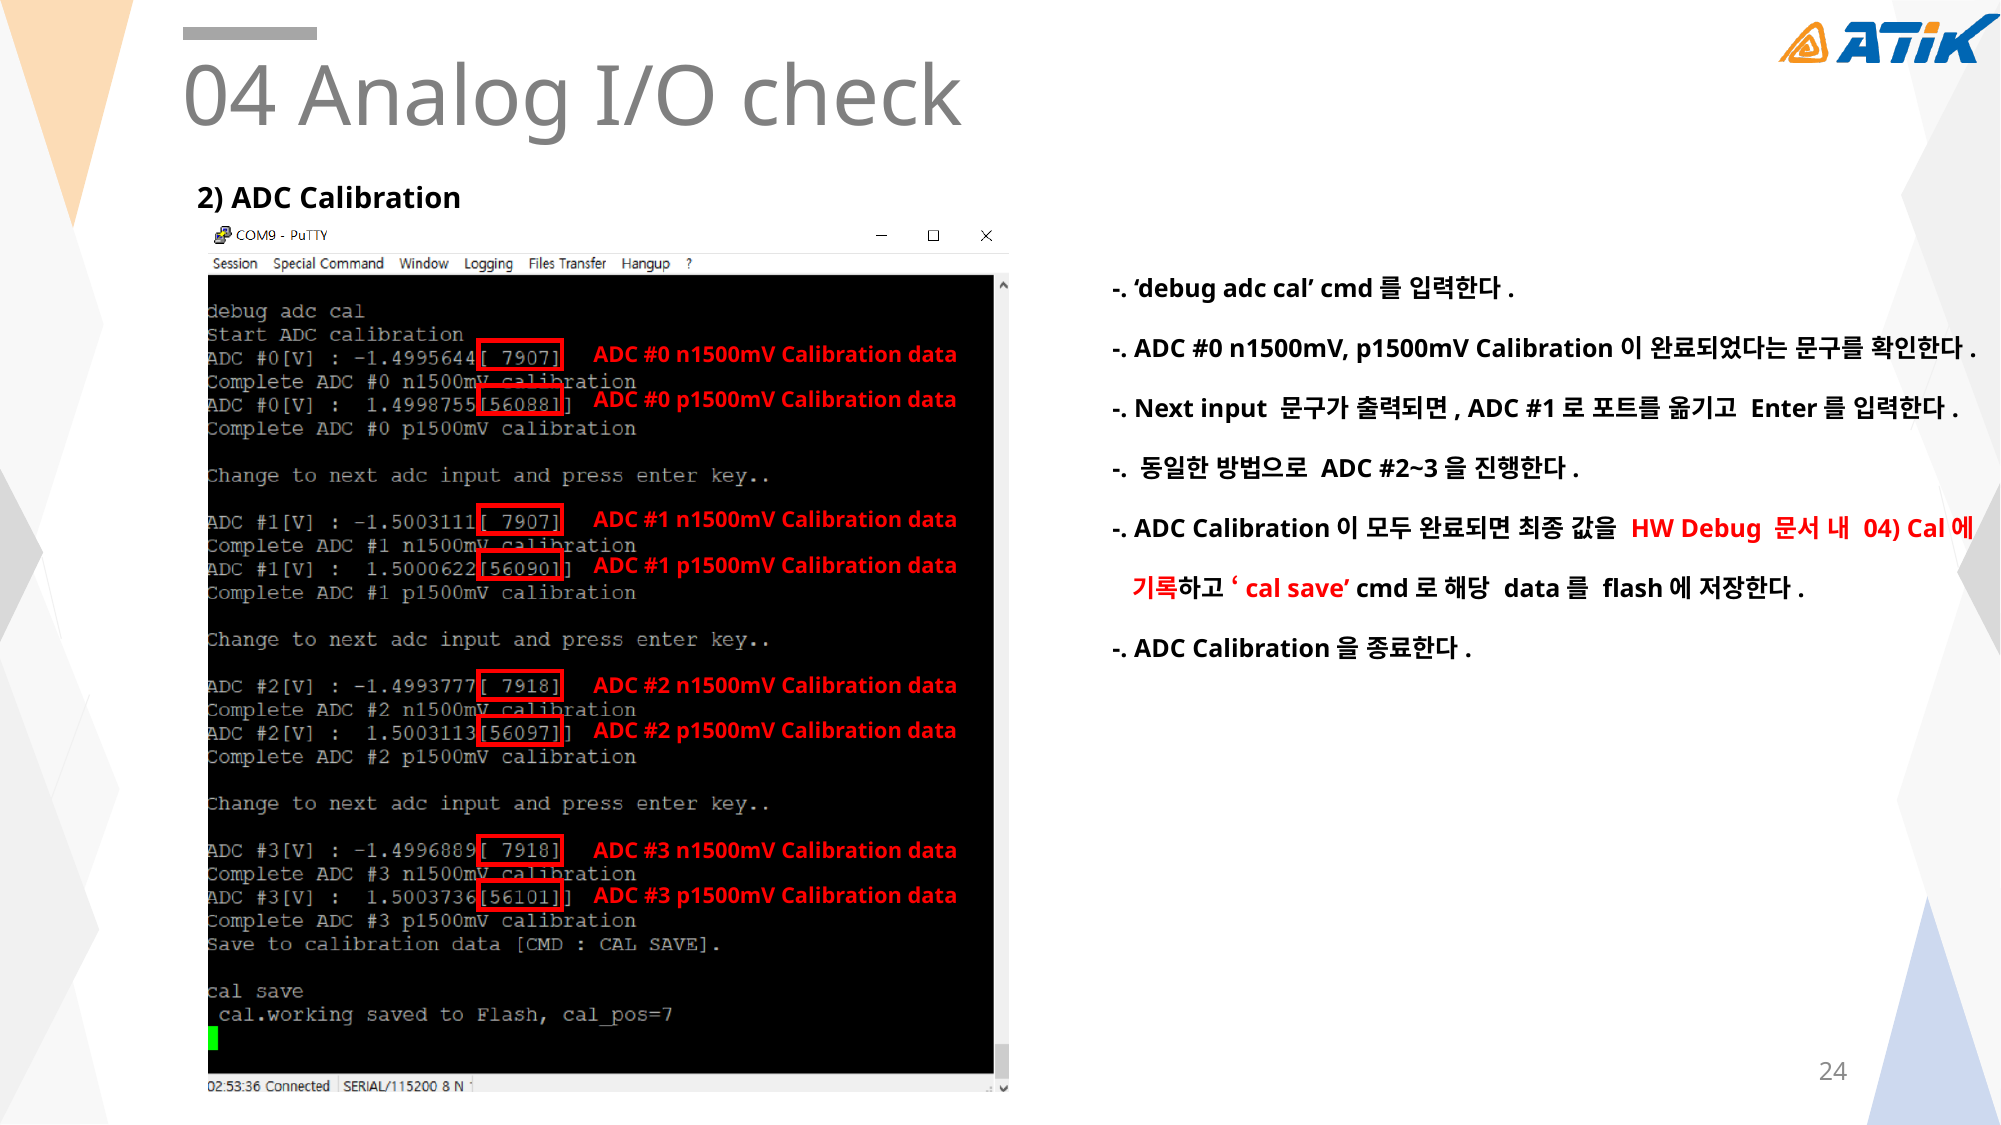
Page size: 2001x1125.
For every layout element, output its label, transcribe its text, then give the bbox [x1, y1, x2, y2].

slide_number 24 [1412, 1042, 1863, 1103]
picture [208, 222, 1009, 1092]
text_box 2) ADC Calibration [182, 137, 477, 222]
text_box 04 Analog I/O check [167, 34, 1405, 150]
picture [1778, 13, 2001, 63]
text_box -. ‘debug adc cal’ cmd를 입력한다. -. ADC #0 n1500mV, p1500mV Calibration이 완료되었다는 문구를 확인한다. -. Next input 문구가 출력되면, ADC #1로 포트를 옮기고 Enter를 입력한다. -. 동일한 방법으로 ADC #2~3을 진행한다. -. ADC Calibration이 모두 완료되면 최종 값을 HW Debug 문서 내 04) Cal에 기록하고 ‘cal save’ cmd로 해당 data를 flash에 저장한다. -. ADC Calibration을 종료한다. [1097, 235, 1992, 670]
